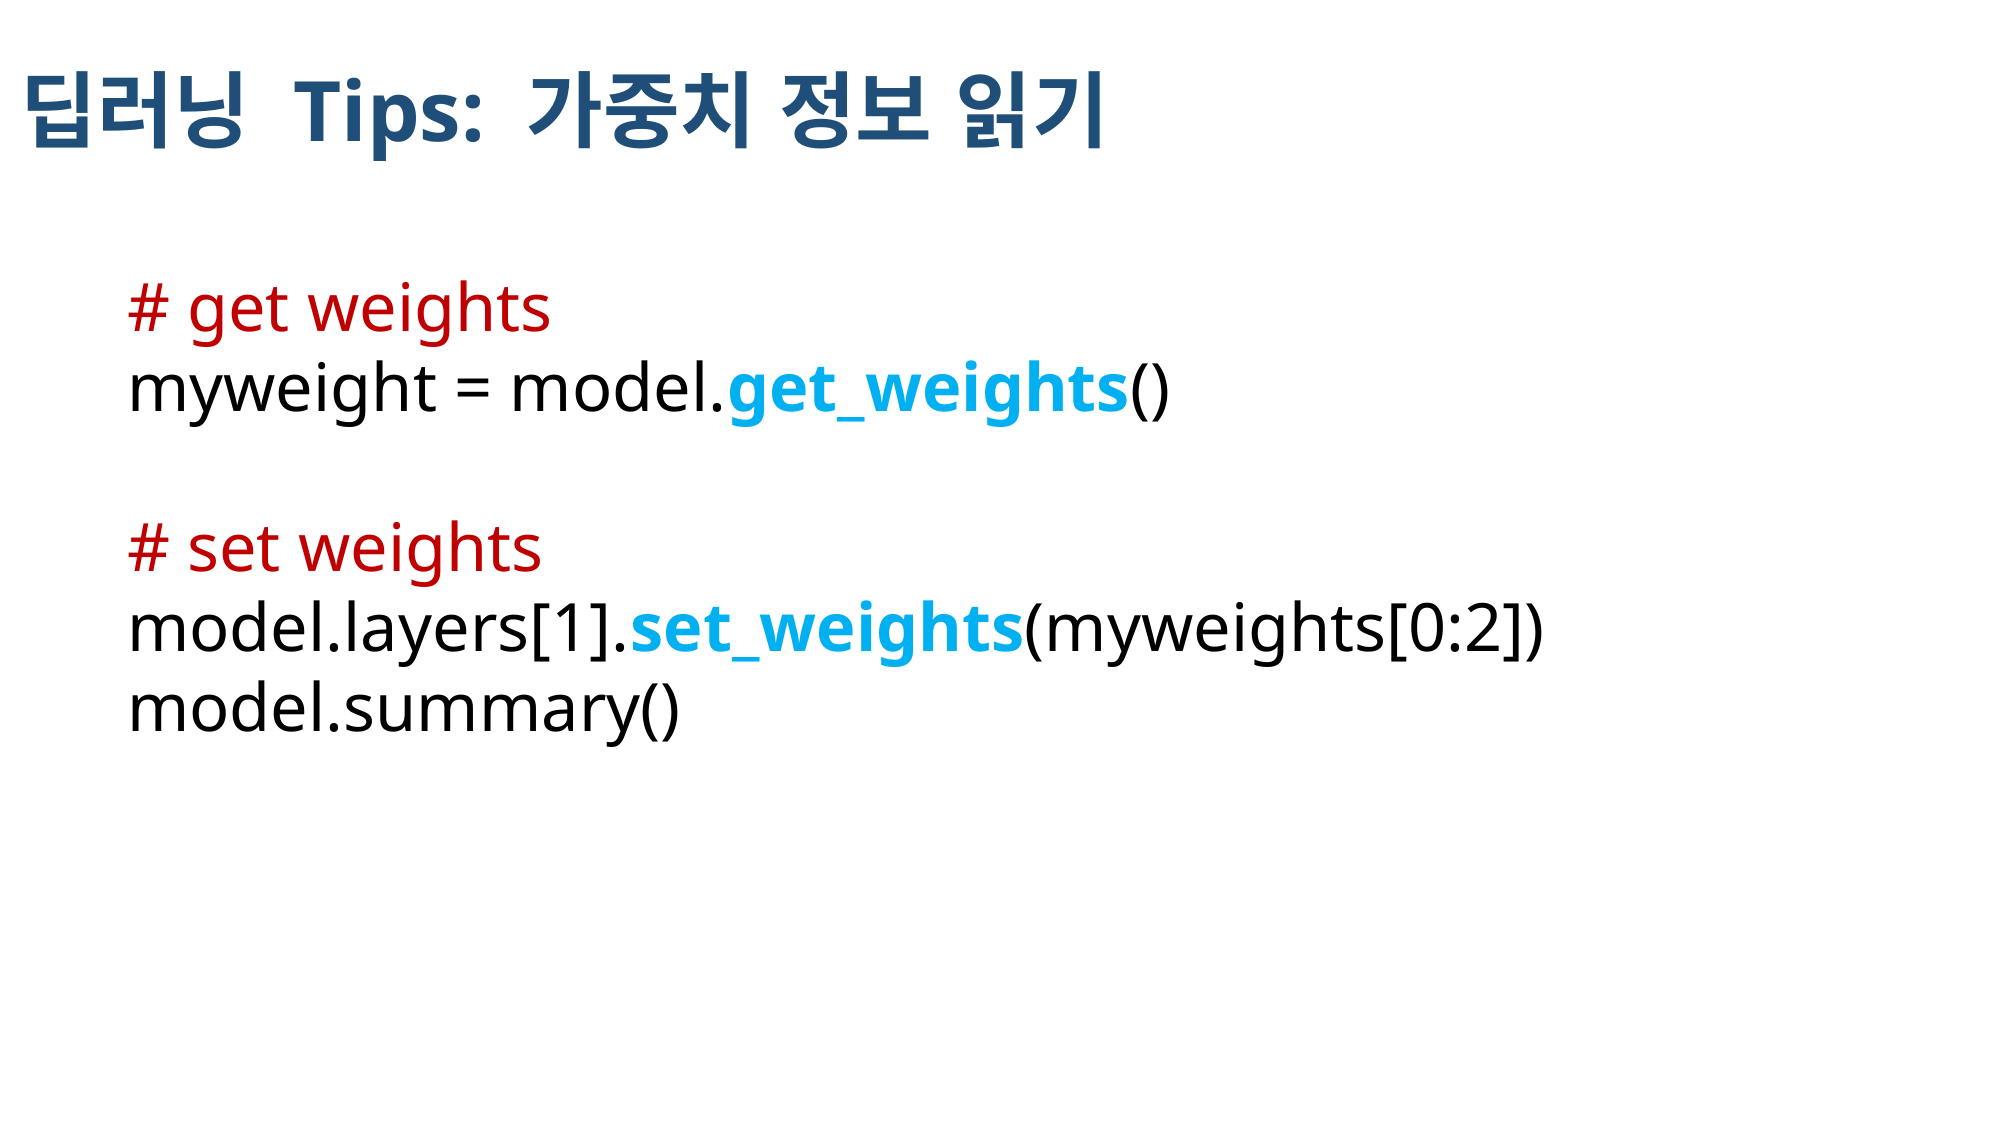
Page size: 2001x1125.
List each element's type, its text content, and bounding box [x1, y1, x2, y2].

text_box 딥러닝 Tips: 가중치 정보 읽기 [6, 50, 1124, 166]
text_box # get weights myweight = model.get_weights() # set weights model.layers[1].set_weights(myweights[0:2]) model.summary() [112, 257, 1889, 752]
